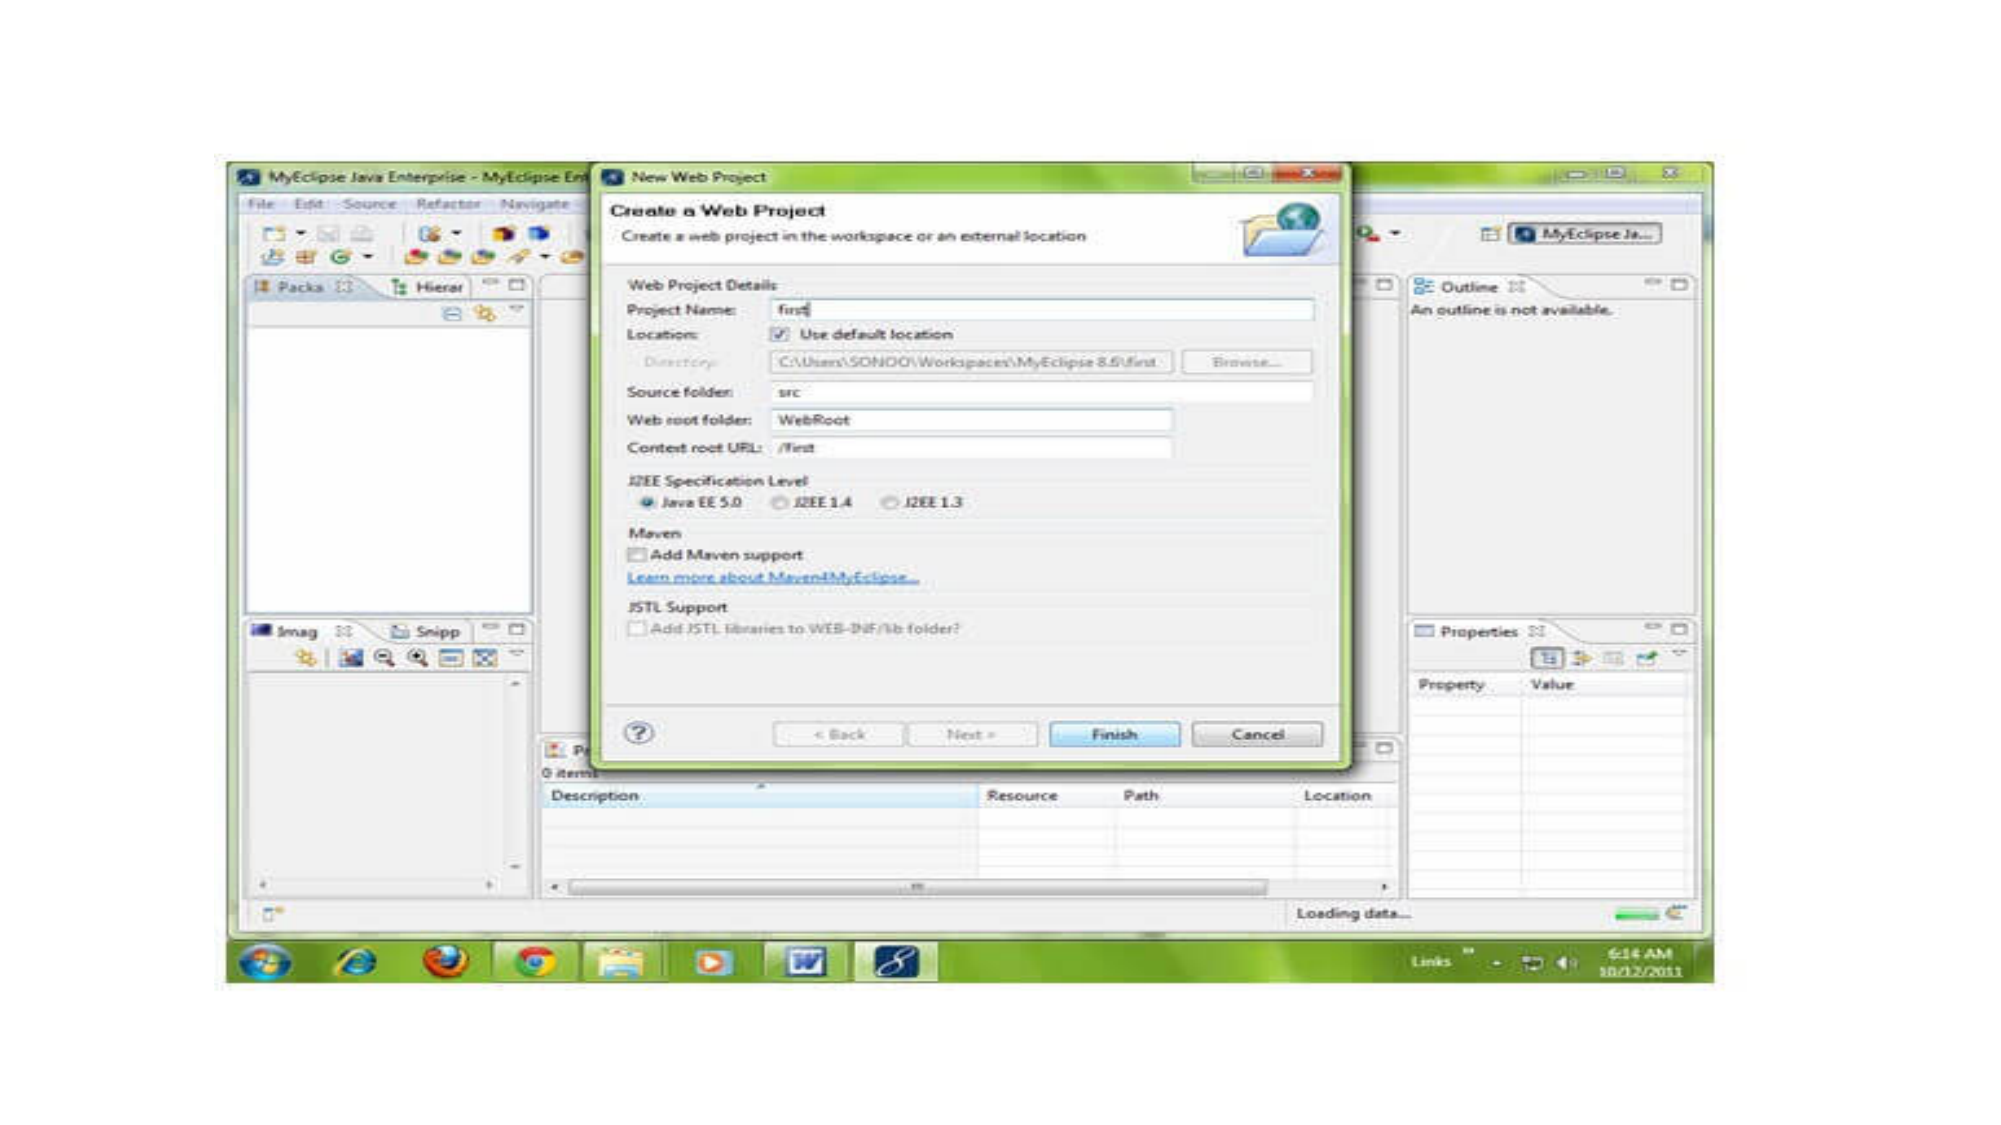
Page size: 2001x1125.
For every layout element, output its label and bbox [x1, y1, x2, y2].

list [214, 139, 1803, 1014]
